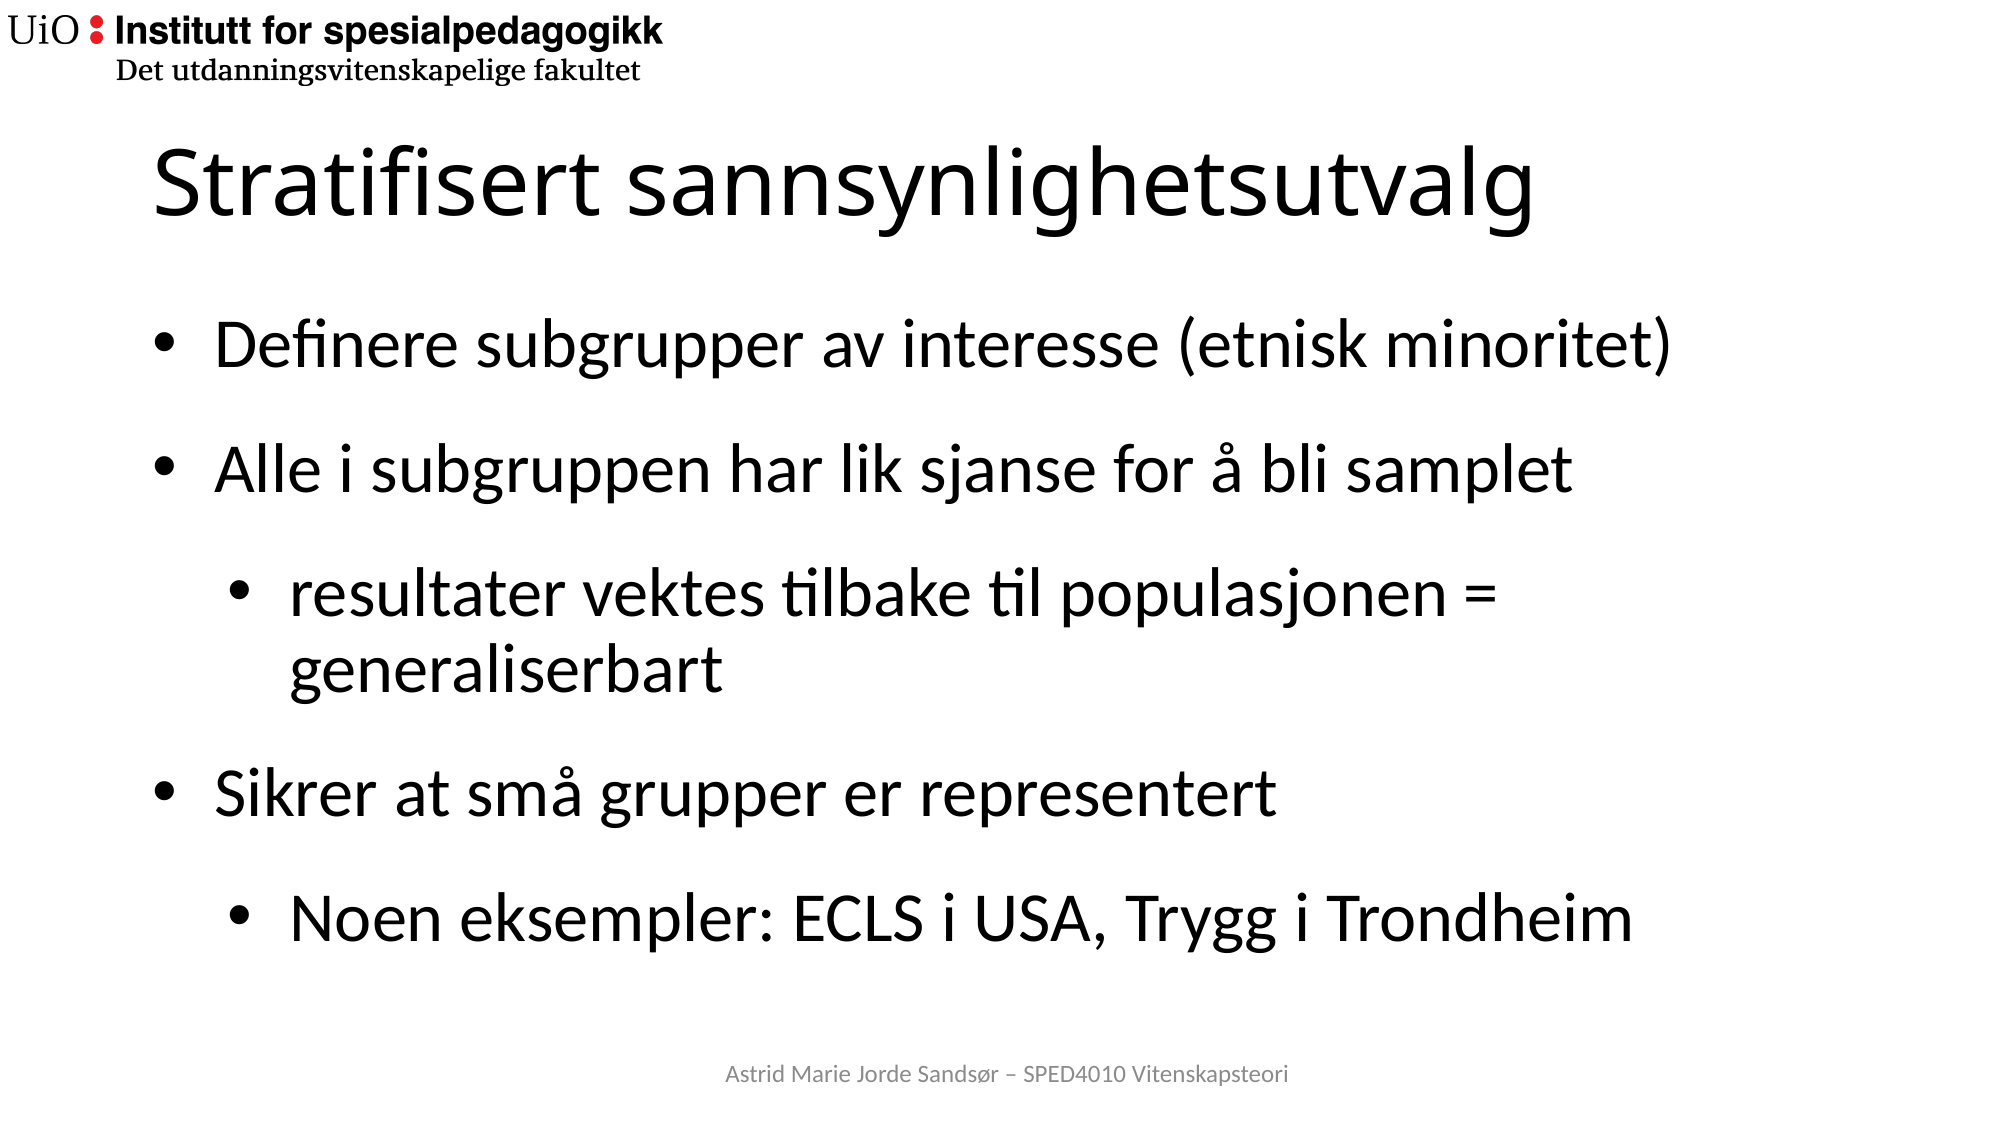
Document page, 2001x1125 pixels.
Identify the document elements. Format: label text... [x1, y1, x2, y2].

footer Astrid Marie Jorde Sandsør – SPED4010 Vitenskapsteori [369, 1042, 1646, 1103]
picture [8, 15, 663, 86]
list Definere subgrupper av interesse (etnisk minoritet) Alle i subgruppen har lik sjanse for å bli samplet resultater vektes tilbake til populasjonen = generaliserbart Sikrer at små grupper er representert Noen eksempler: ECLS i USA, Trygg i Trondheim [137, 299, 1863, 1014]
title Stratifisert sannsynlighetsutvalg [137, 94, 1863, 278]
